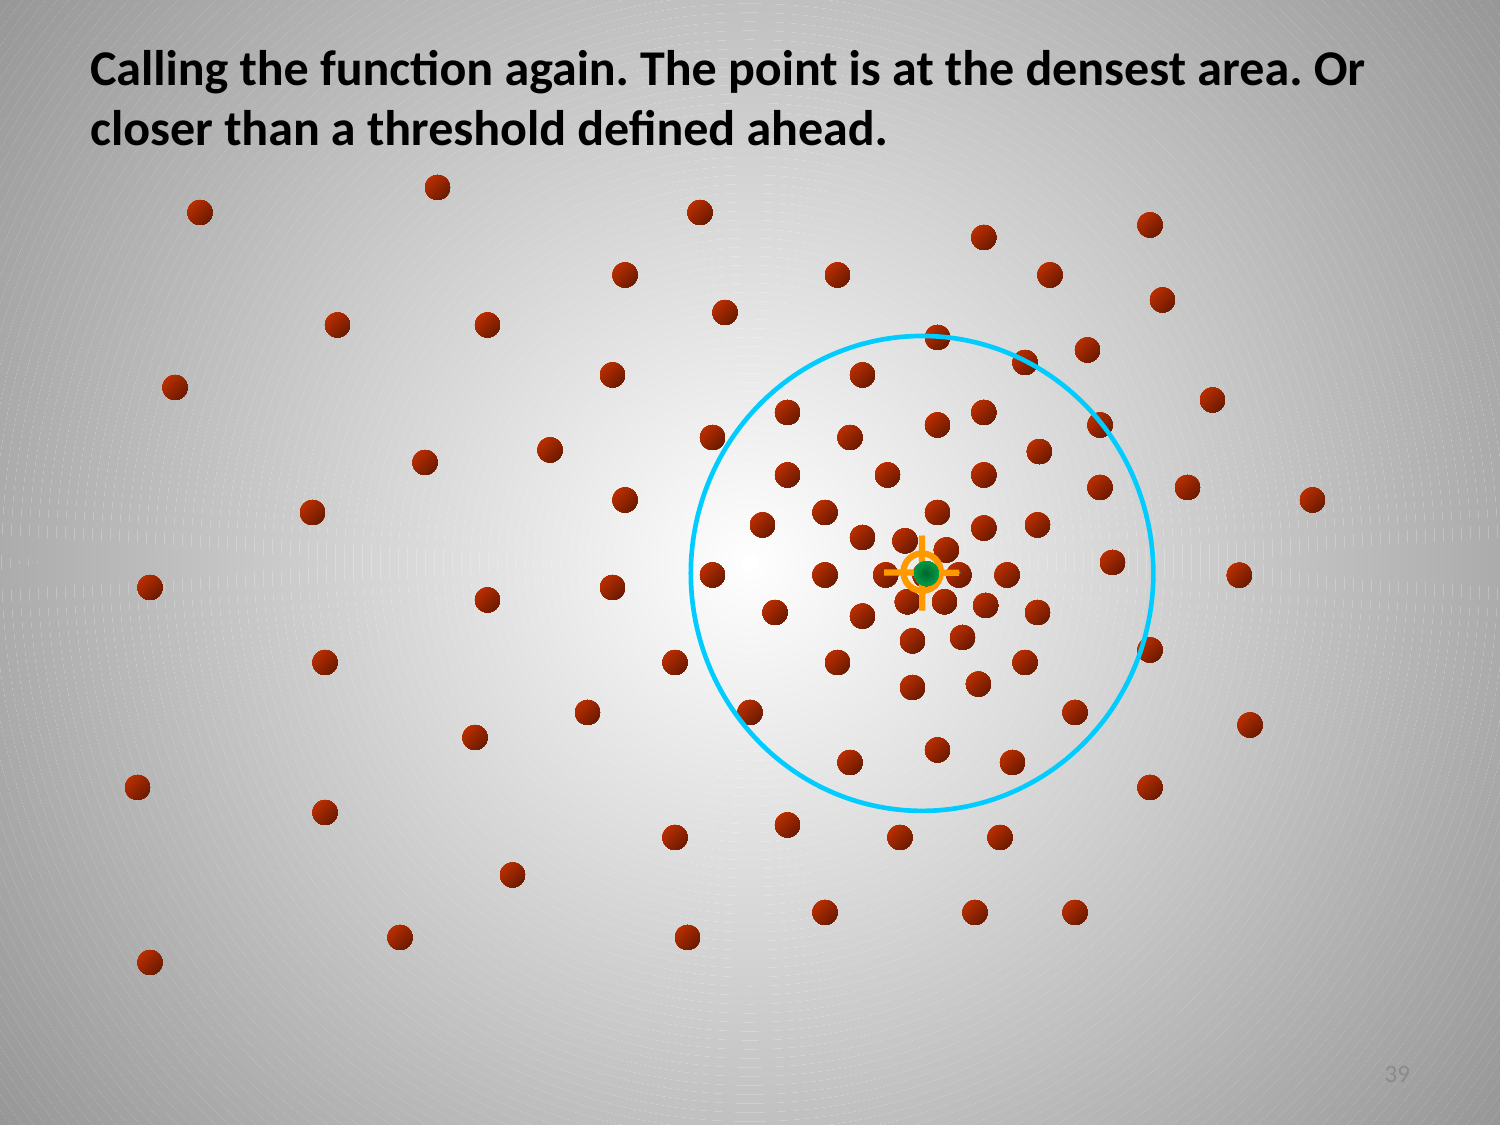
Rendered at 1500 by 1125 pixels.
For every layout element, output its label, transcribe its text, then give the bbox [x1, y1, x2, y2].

text_box [425, 185, 451, 200]
text_box [662, 650, 685, 676]
text_box [1037, 262, 1063, 288]
text_box [537, 437, 563, 463]
text_box [1200, 387, 1225, 413]
text_box [1299, 487, 1325, 513]
text_box [500, 862, 526, 888]
text_box [887, 825, 913, 850]
text_box Calling the function again. The point is at the densest area. Or closer than a threshold defined ahead. [74, 6, 1425, 185]
text_box [612, 262, 638, 288]
text_box [137, 575, 163, 601]
text_box [312, 650, 338, 676]
text_box [1137, 212, 1163, 238]
text_box [312, 800, 338, 826]
text_box [1157, 639, 1163, 661]
text_box [971, 224, 997, 250]
text_box [474, 587, 500, 613]
text_box [125, 774, 151, 800]
text_box [812, 900, 838, 925]
text_box [575, 699, 601, 725]
text_box [825, 262, 850, 288]
text_box [1149, 287, 1175, 313]
text_box [612, 487, 638, 513]
text_box [925, 324, 950, 334]
text_box [1226, 562, 1252, 588]
text_box [1175, 474, 1201, 500]
text_box [412, 450, 438, 475]
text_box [690, 335, 1154, 812]
text_box [662, 825, 688, 850]
text_box [774, 819, 800, 838]
text_box [1157, 777, 1163, 798]
text_box [687, 200, 713, 225]
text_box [883, 535, 960, 611]
text_box [187, 200, 213, 225]
text_box [1062, 900, 1088, 925]
text_box [474, 312, 500, 338]
text_box [987, 825, 1013, 850]
text_box [137, 950, 163, 976]
text_box [712, 299, 738, 325]
text_box [387, 924, 413, 950]
slide_number 39 [1074, 1042, 1425, 1103]
text_box [1237, 712, 1263, 738]
text_box [962, 900, 988, 925]
text_box [324, 312, 350, 338]
text_box [600, 575, 625, 601]
text_box [300, 500, 325, 526]
text_box [675, 924, 700, 950]
text_box [600, 362, 625, 388]
text_box [462, 725, 488, 751]
text_box [162, 375, 188, 400]
